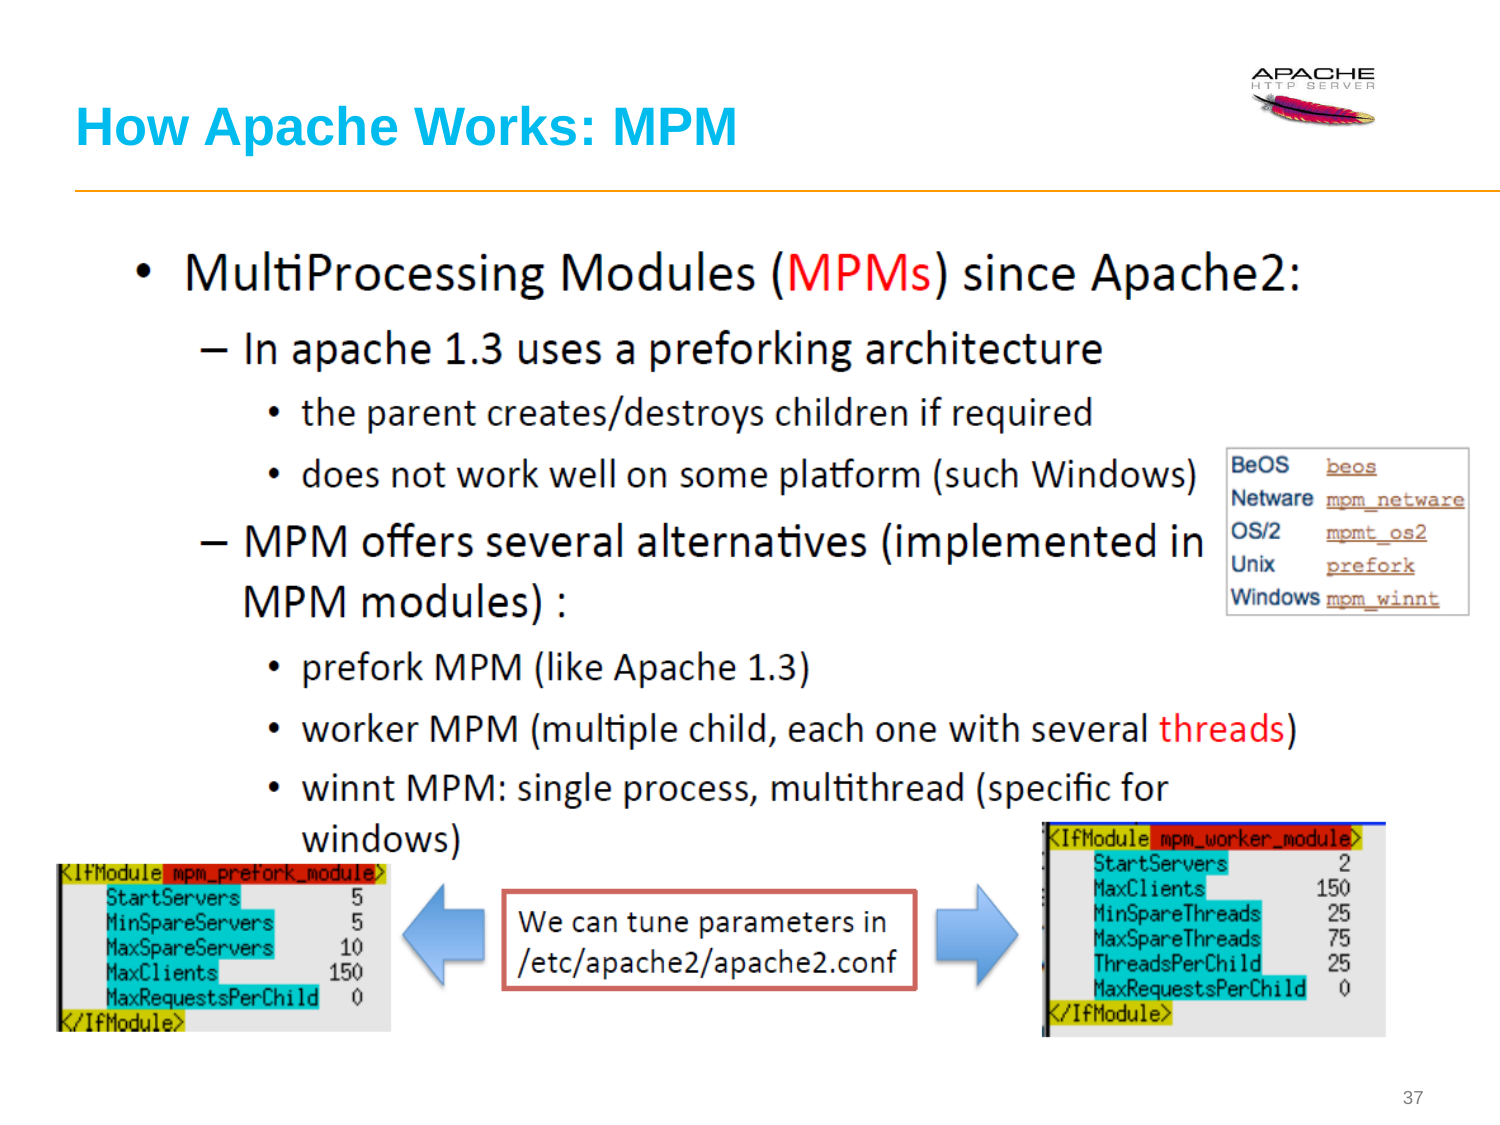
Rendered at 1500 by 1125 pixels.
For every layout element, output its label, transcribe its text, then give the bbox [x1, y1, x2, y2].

title How Apache Works: MPM [75, 27, 1422, 157]
picture [41, 237, 1500, 1069]
